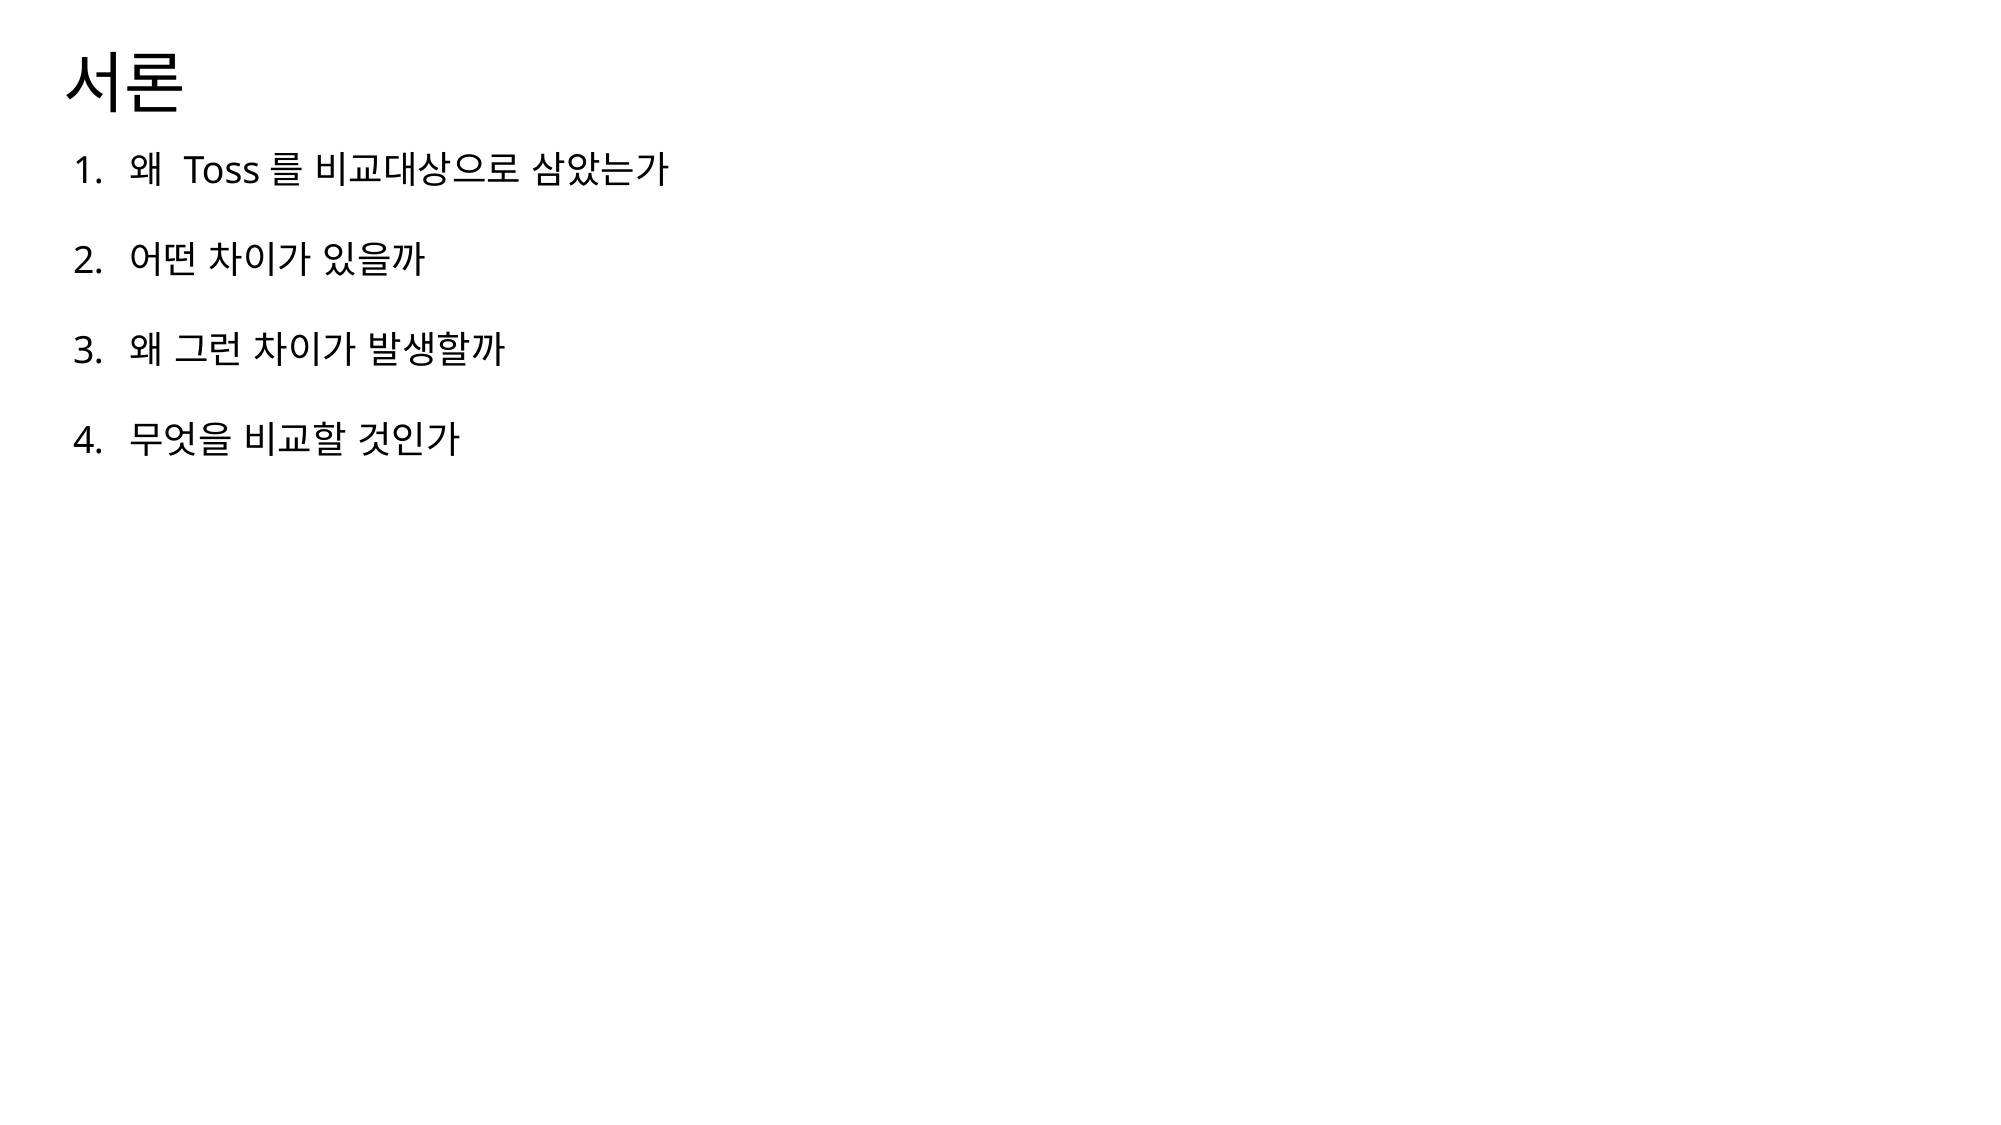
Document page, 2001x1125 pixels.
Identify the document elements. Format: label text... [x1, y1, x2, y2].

text_box 서론 [48, 33, 224, 129]
text_box 왜 Toss를 비교대상으로 삼았는가 어떤 차이가 있을까 왜 그런 차이가 발생할까 무엇을 비교할 것인가 [58, 138, 1725, 469]
